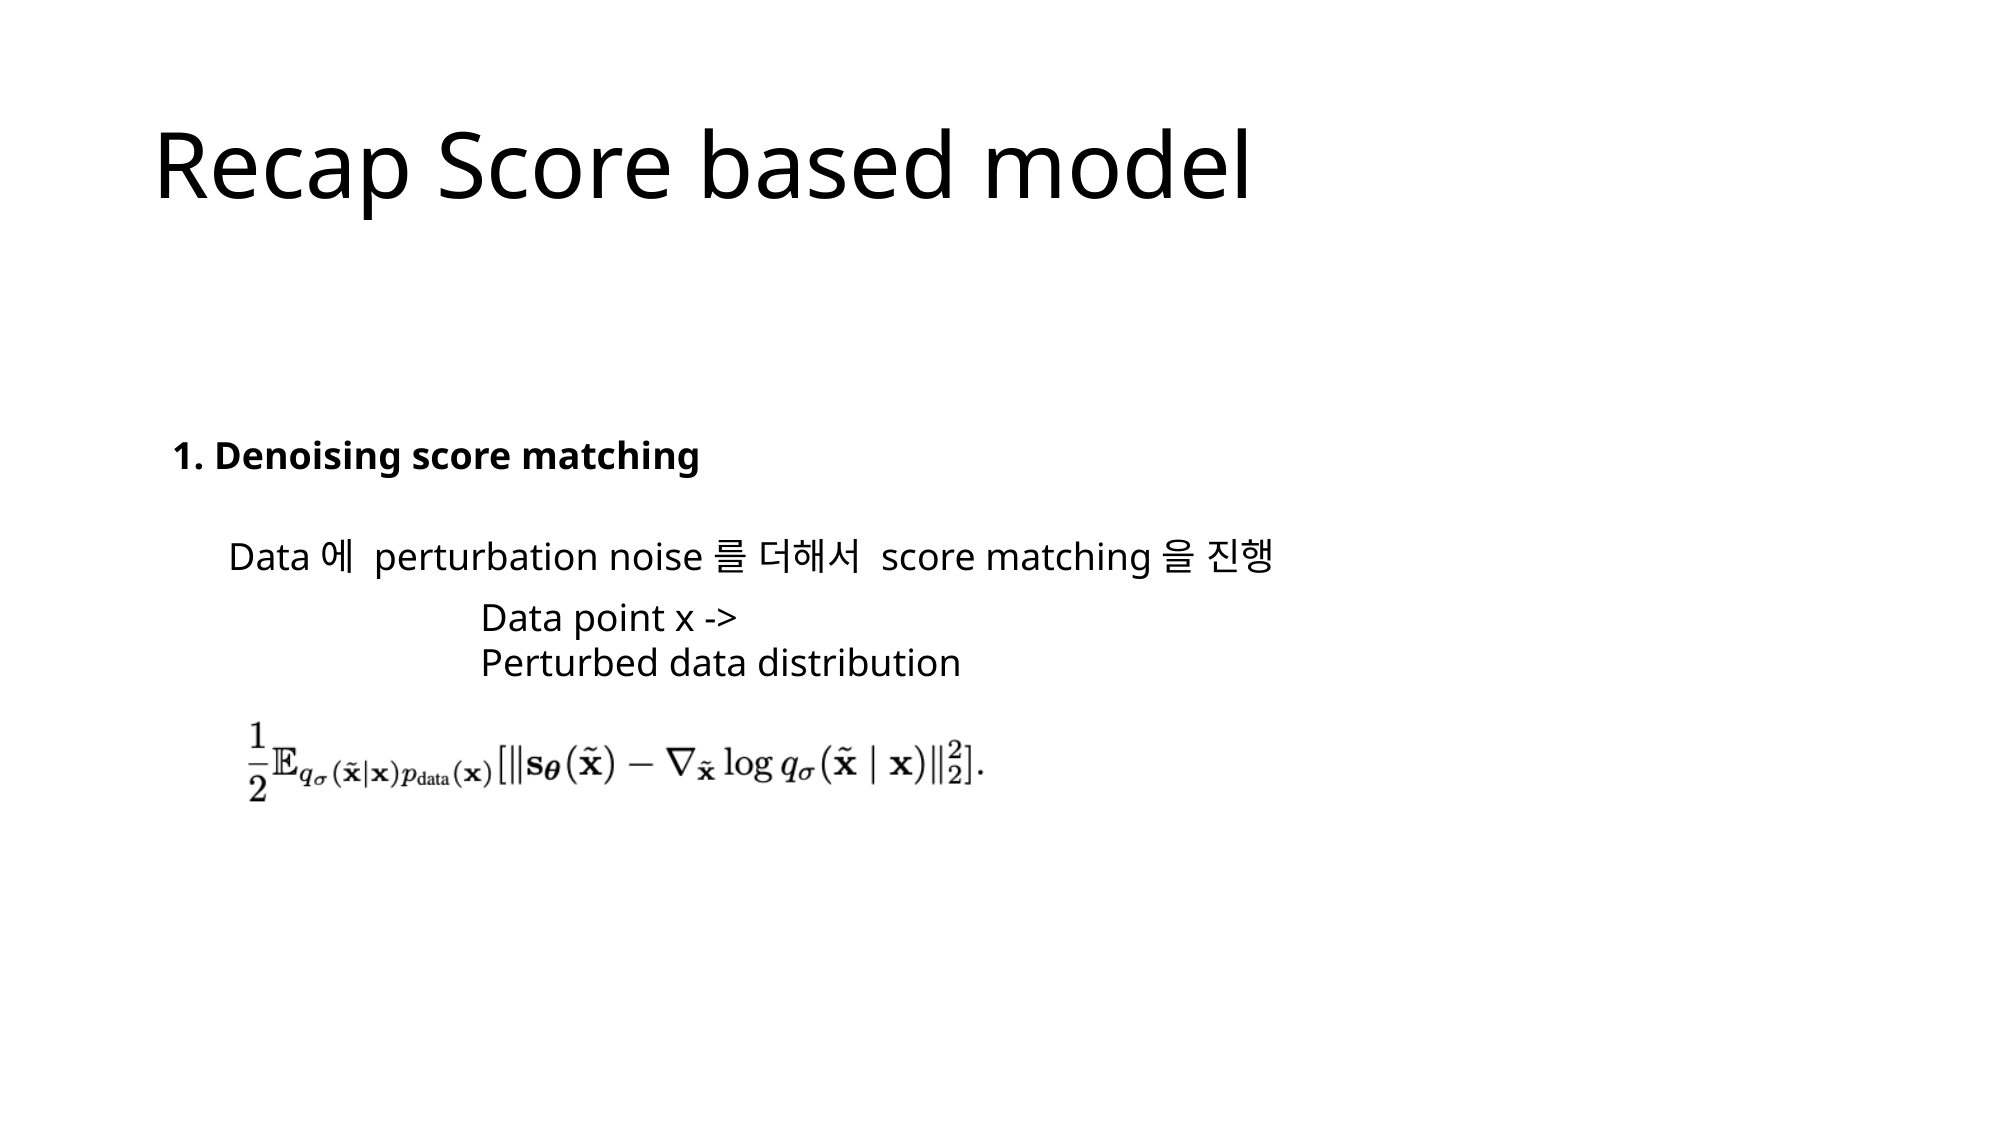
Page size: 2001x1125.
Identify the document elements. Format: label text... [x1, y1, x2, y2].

text_box Data에 perturbation noise를 더해서 score matching을 진행 [213, 525, 1290, 586]
picture [227, 710, 1000, 818]
title Recap Score based model [137, 59, 1863, 278]
text_box 1. Denoising score matching [157, 424, 716, 485]
